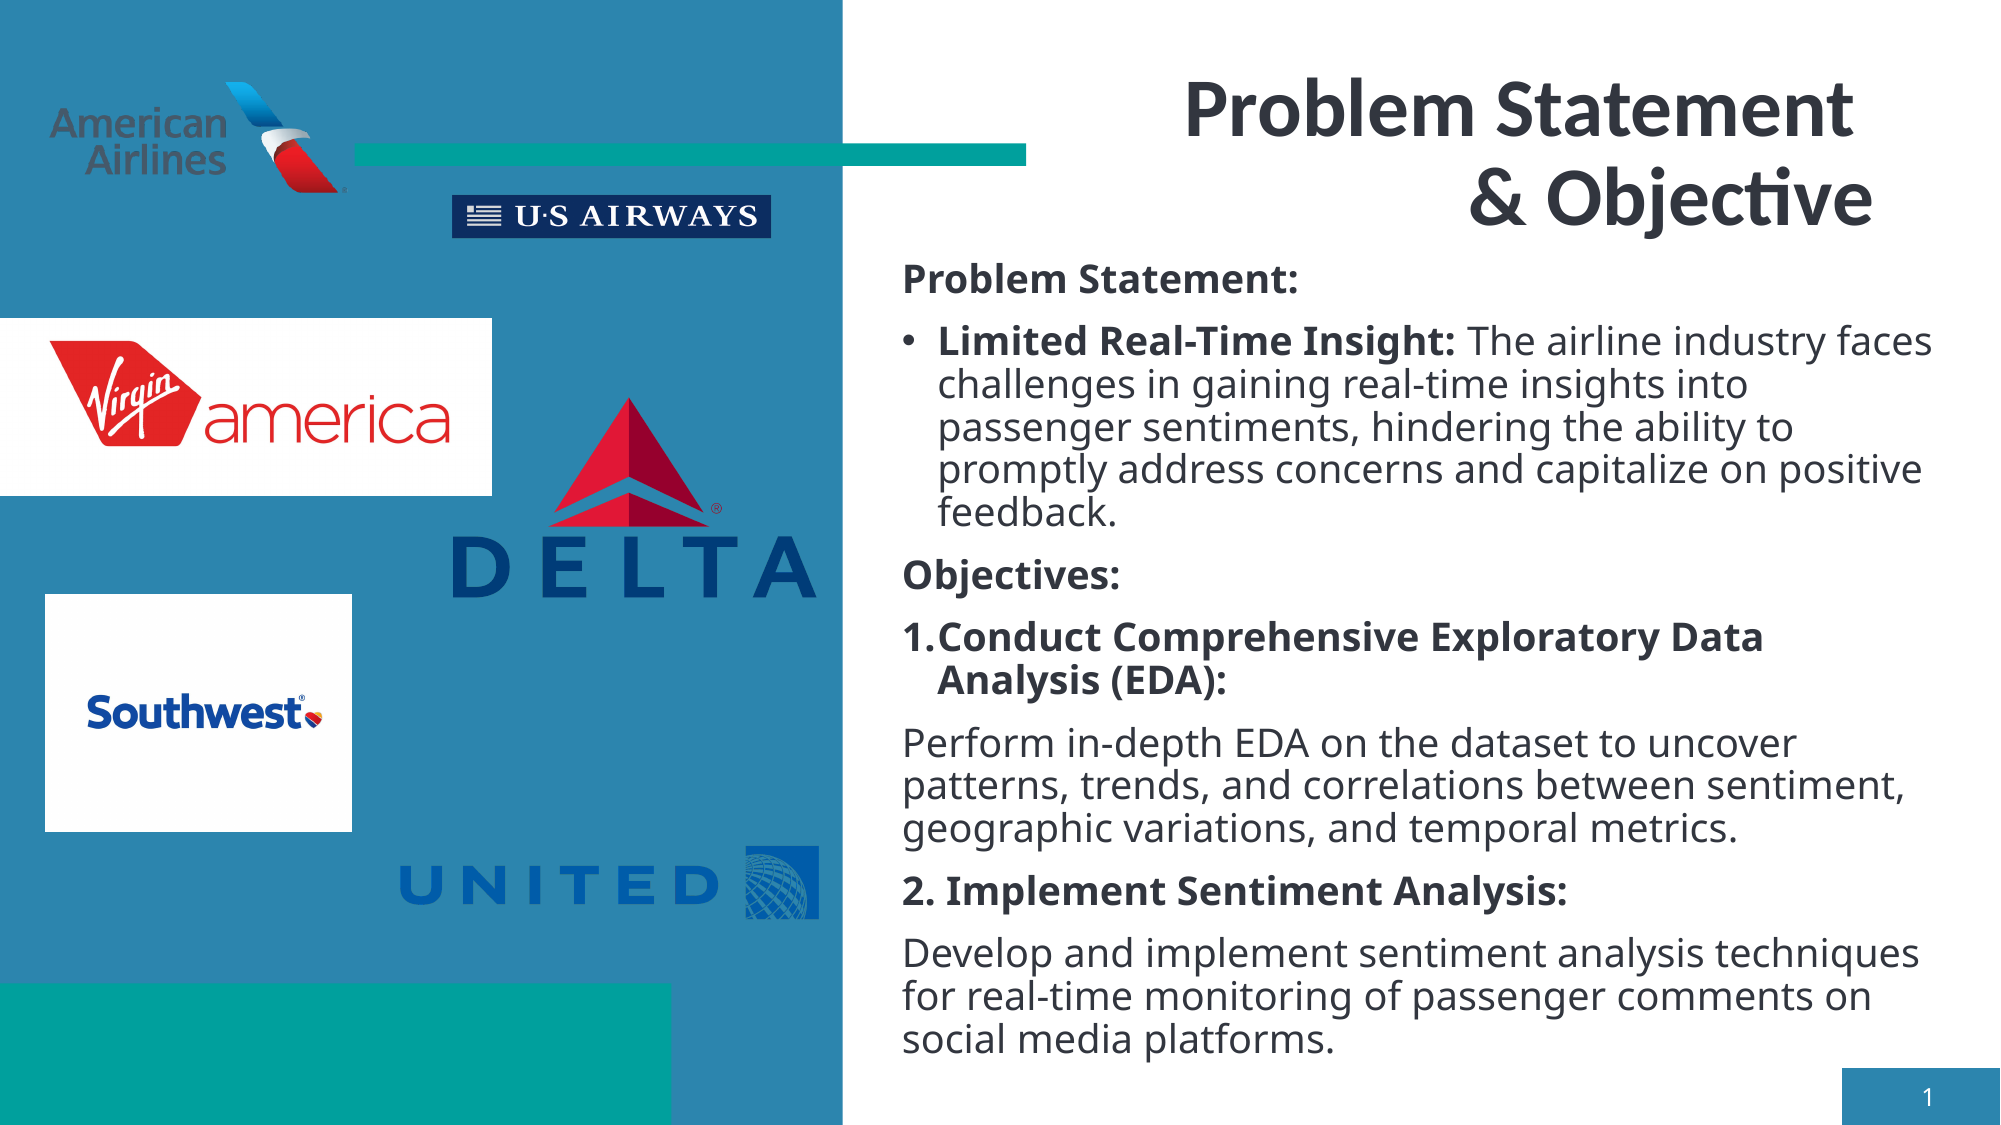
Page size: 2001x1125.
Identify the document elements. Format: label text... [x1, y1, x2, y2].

slide_number 1 [1889, 1079, 1951, 1114]
title Problem Statement & Objective [1042, 21, 1890, 251]
picture [399, 751, 819, 1014]
list Problem Statement: Limited Real-Time Insight: The airline industry faces challenges in gaining real-time insights into passenger sentiments, hindering the ability to promptly address concerns and capitalize on positive feedback. Objectives: Conduct Comprehensive Exploratory Data Analysis (EDA): Perform in-depth EDA on the dataset to uncover patterns, trends, and correlations between sentiment, geographic variations, and temporal metrics. 2. Implement Sentiment Analysis: Develop and implement sentiment analysis techniques for real-time monitoring of passenger comments on social media platforms. [886, 251, 1951, 1080]
picture [18, 19, 378, 254]
picture [44, 594, 352, 832]
picture [0, 78, 819, 600]
